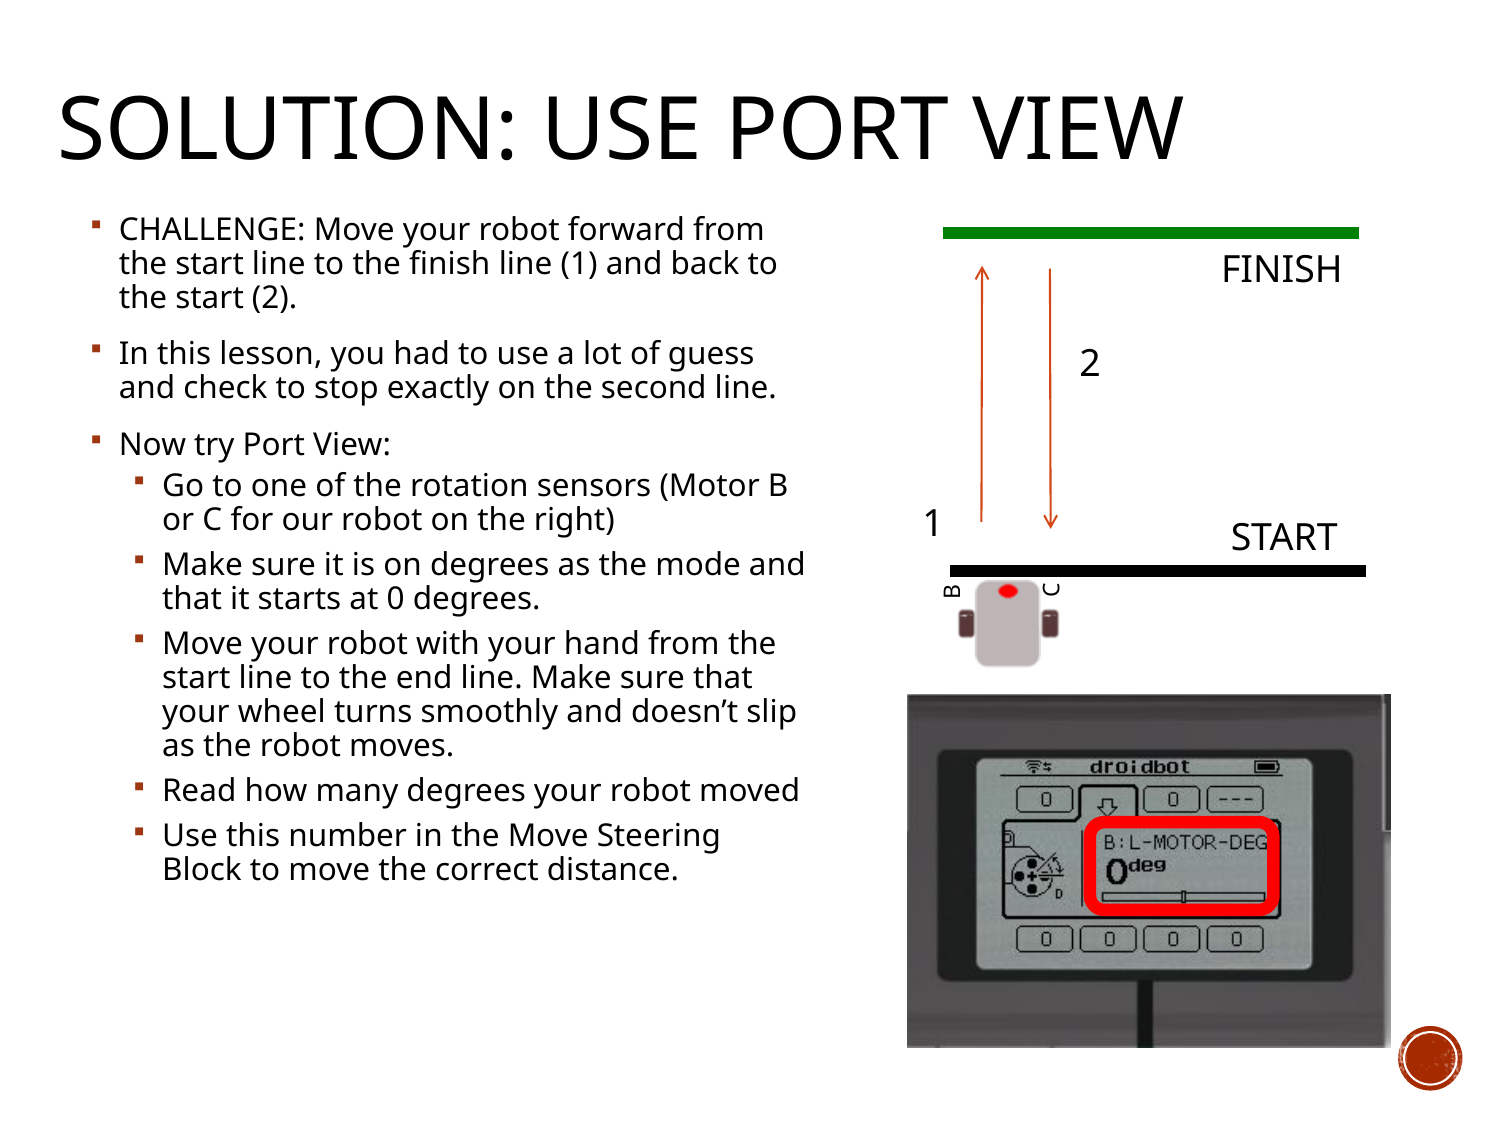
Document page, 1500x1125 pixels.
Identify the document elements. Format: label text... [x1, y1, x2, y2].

picture [907, 694, 1391, 1048]
title SOLUTION: USE PORT VIEW [42, 48, 1443, 216]
text_box 2 [1064, 331, 1115, 392]
text_box 1 [907, 491, 958, 552]
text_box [958, 553, 1044, 691]
text_box FINISH [1206, 237, 1358, 298]
text_box START [1216, 505, 1353, 566]
list CHALLENGE: Move your robot forward from the start line to the finish line (1) and back to the start (2). In this lesson, you had to use a lot of guess and check to stop exactly on the second line. Now try Port View: Go to one of the rotation sensors (Motor B or C for our robot on the right) Make sure it is on degrees as the mode and that it starts at 0 degrees. Move your robot with your hand from the start line to the end line. Make sure that your wheel turns smoothly and doesn’t slip as the robot moves. Read how many degrees your robot moved Use this number in the Move Steering Block to move the correct distance. [75, 205, 823, 924]
